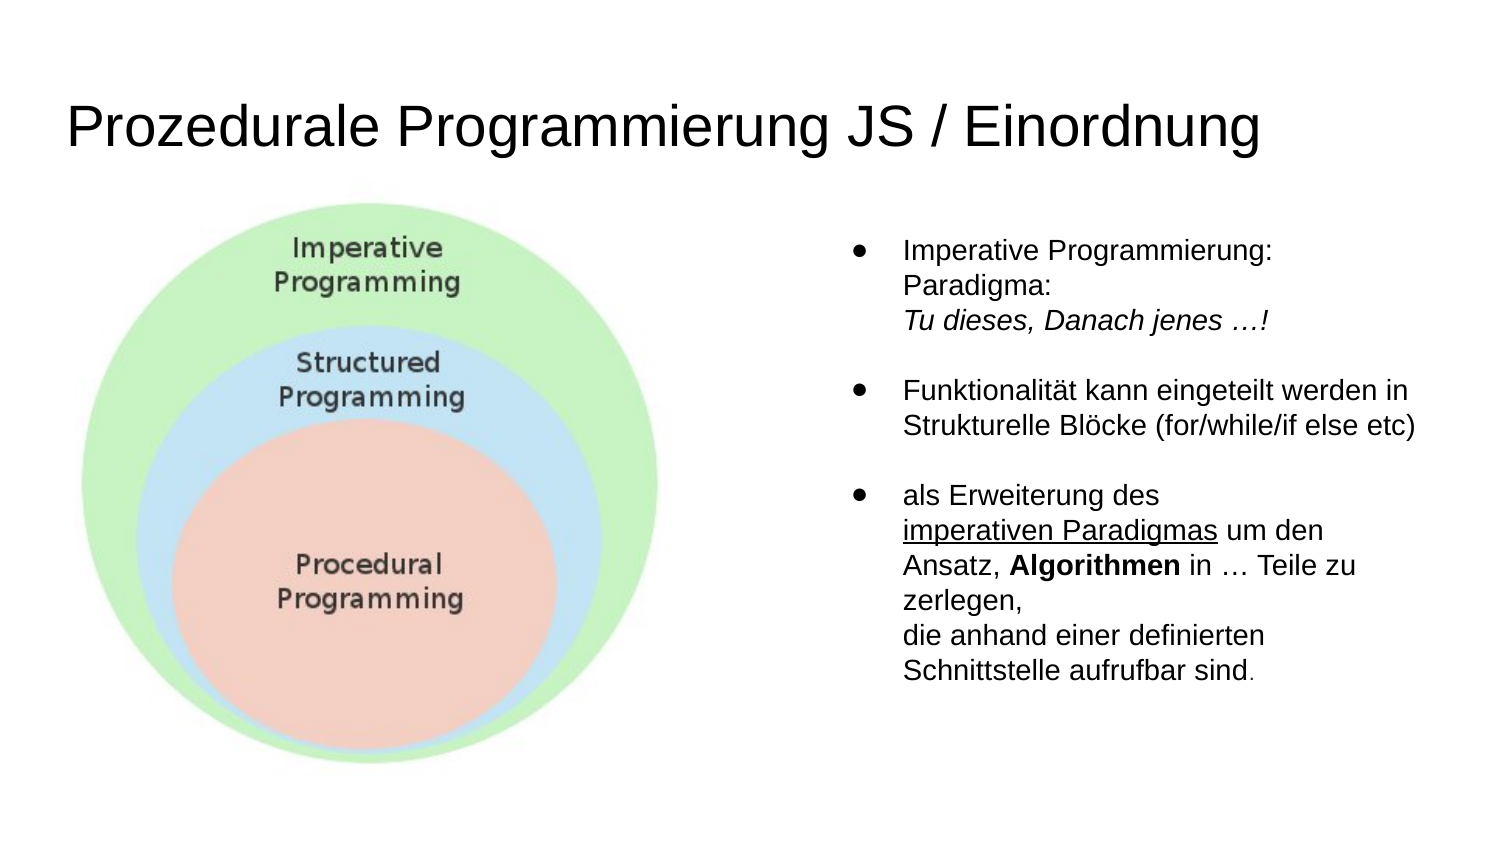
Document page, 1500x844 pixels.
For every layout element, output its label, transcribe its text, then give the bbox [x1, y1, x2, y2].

title Prozedurale Programmierung JS / Einordnung [51, 72, 1449, 167]
text_box Imperative Programmierung: Paradigma: Tu dieses, Danach jenes …! Funktionalität kann eingeteilt werden in Strukturelle Blöcke (for/while/if else etc) als Erweiterung des imperativen Paradigmas um den Ansatz, Algorithmen in … Teile zu zerlegen, die anhand einer definierten Schnittstelle aufrufbar sind. [812, 216, 1434, 744]
picture [50, 180, 672, 802]
